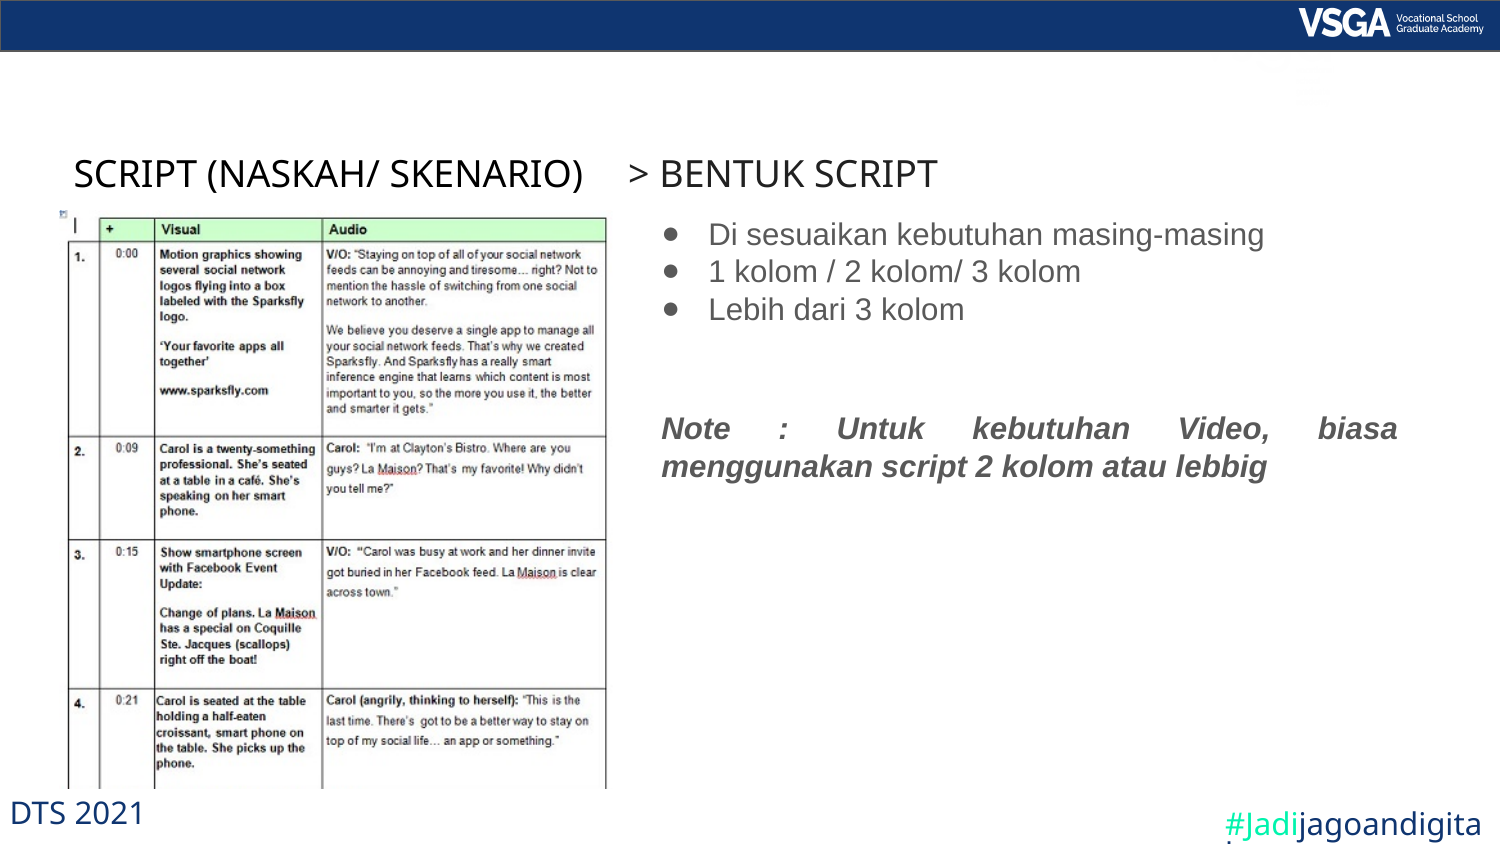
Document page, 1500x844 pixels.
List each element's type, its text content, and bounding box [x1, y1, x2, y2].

text_box DTS 2021 [0, 785, 608, 818]
text_box #Jadijagoandigital [1210, 797, 1500, 826]
list Di sesuaikan kebutuhan masing-masing 1 kolom / 2 kolom/ 3 kolom Lebih dari 3 kolom Note : Untuk kebutuhan Video, biasa menggunakan script 2 kolom atau lebbig [653, 206, 1407, 844]
picture [1196, 0, 1499, 144]
text_box > BENTUK SCRIPT [620, 142, 946, 203]
text_box [0, 0, 1191, 52]
picture [59, 210, 613, 789]
text_box SCRIPT (NASKAH/ SKENARIO) [66, 142, 592, 203]
